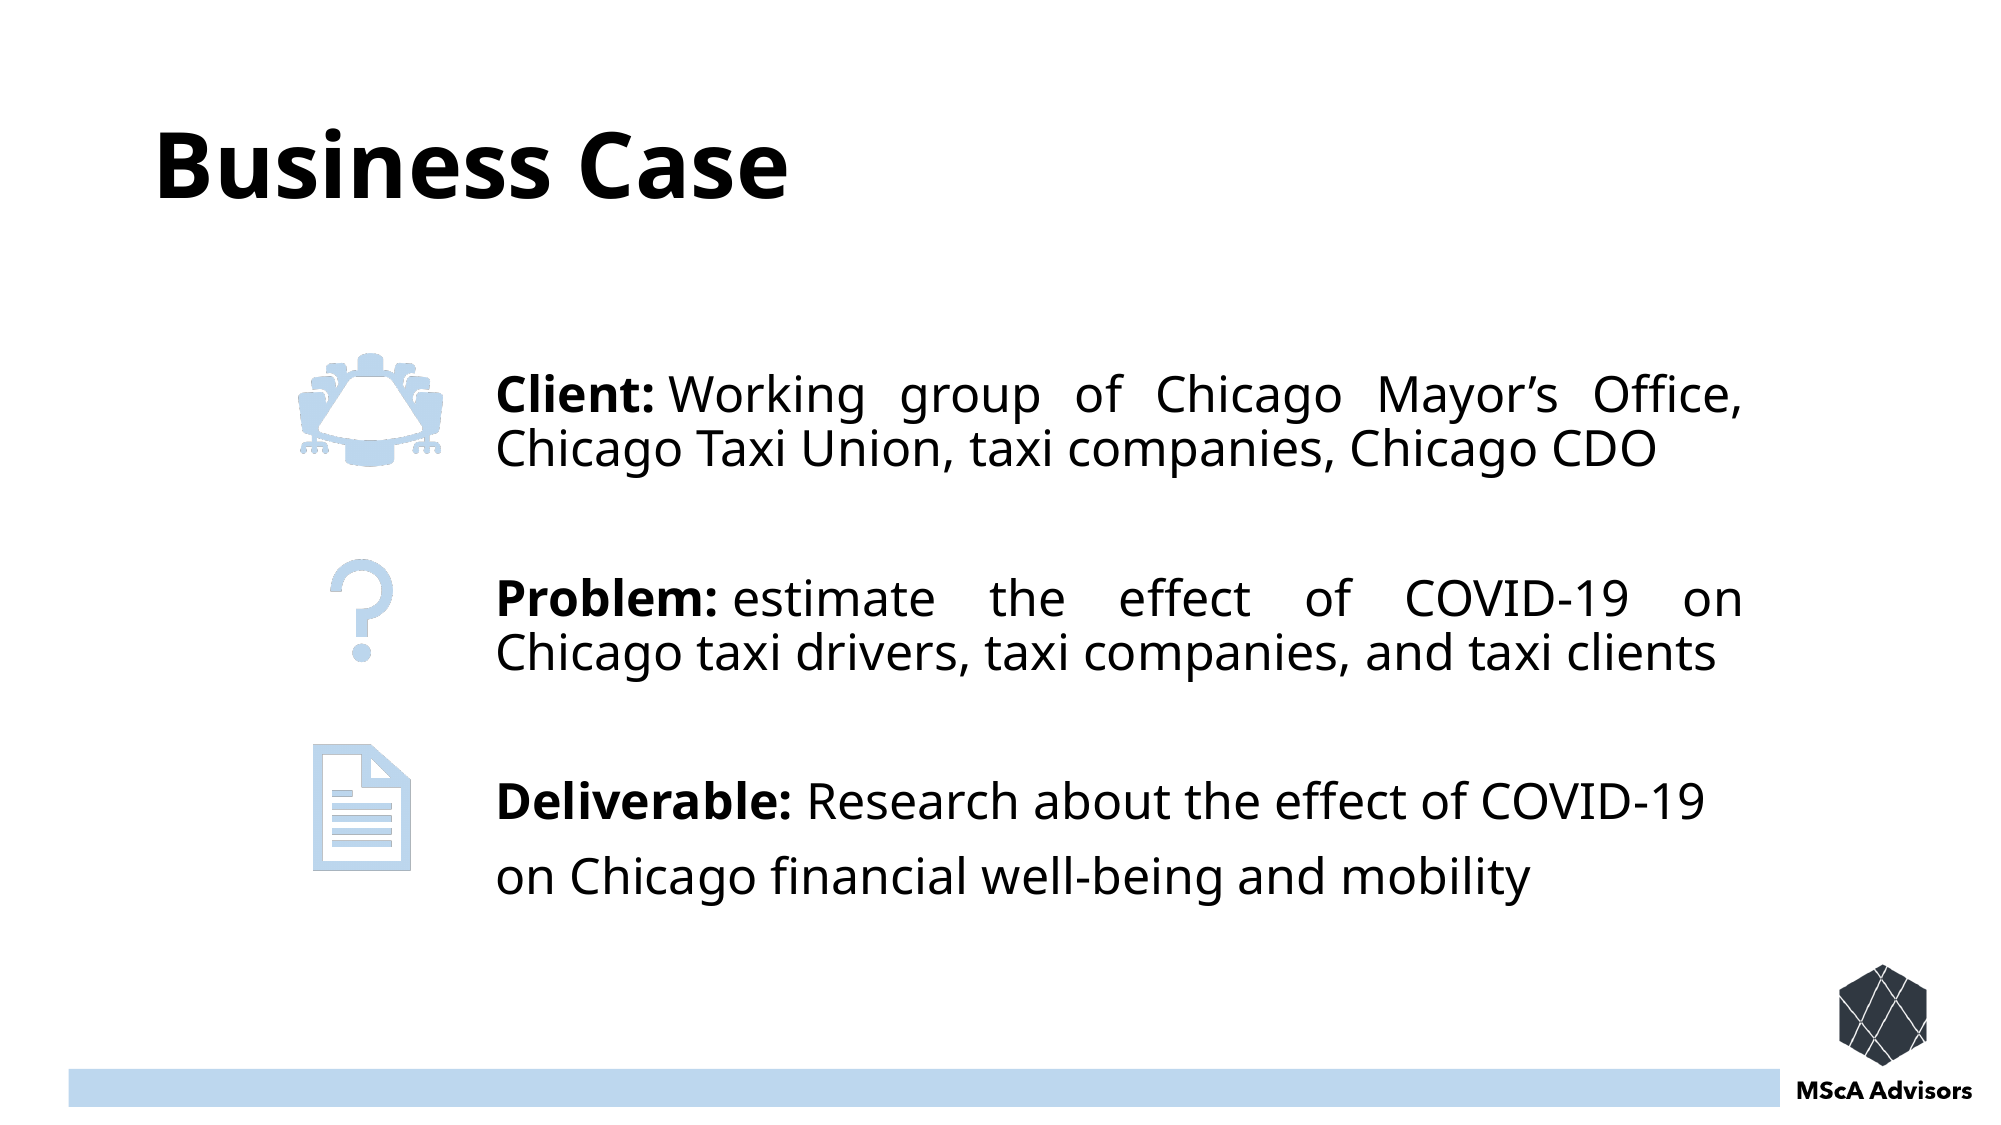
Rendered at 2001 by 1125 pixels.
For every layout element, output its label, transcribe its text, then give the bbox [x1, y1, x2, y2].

picture [295, 334, 446, 485]
list Client: Working group of Chicago Mayor’s Office, Chicago Taxi Union, taxi companies, Chicago CDO Problem: estimate the effect of COVID-19 on Chicago taxi drivers, taxi companies, and taxi clients Deliverable: Research about the effect of COVID-19 on Chicago financial well-being and mobility [480, 281, 1760, 970]
text_box [67, 1068, 1780, 1108]
picture [295, 544, 428, 677]
picture [1780, 954, 1981, 1111]
picture [286, 732, 437, 883]
title Business Case [137, 59, 1863, 278]
